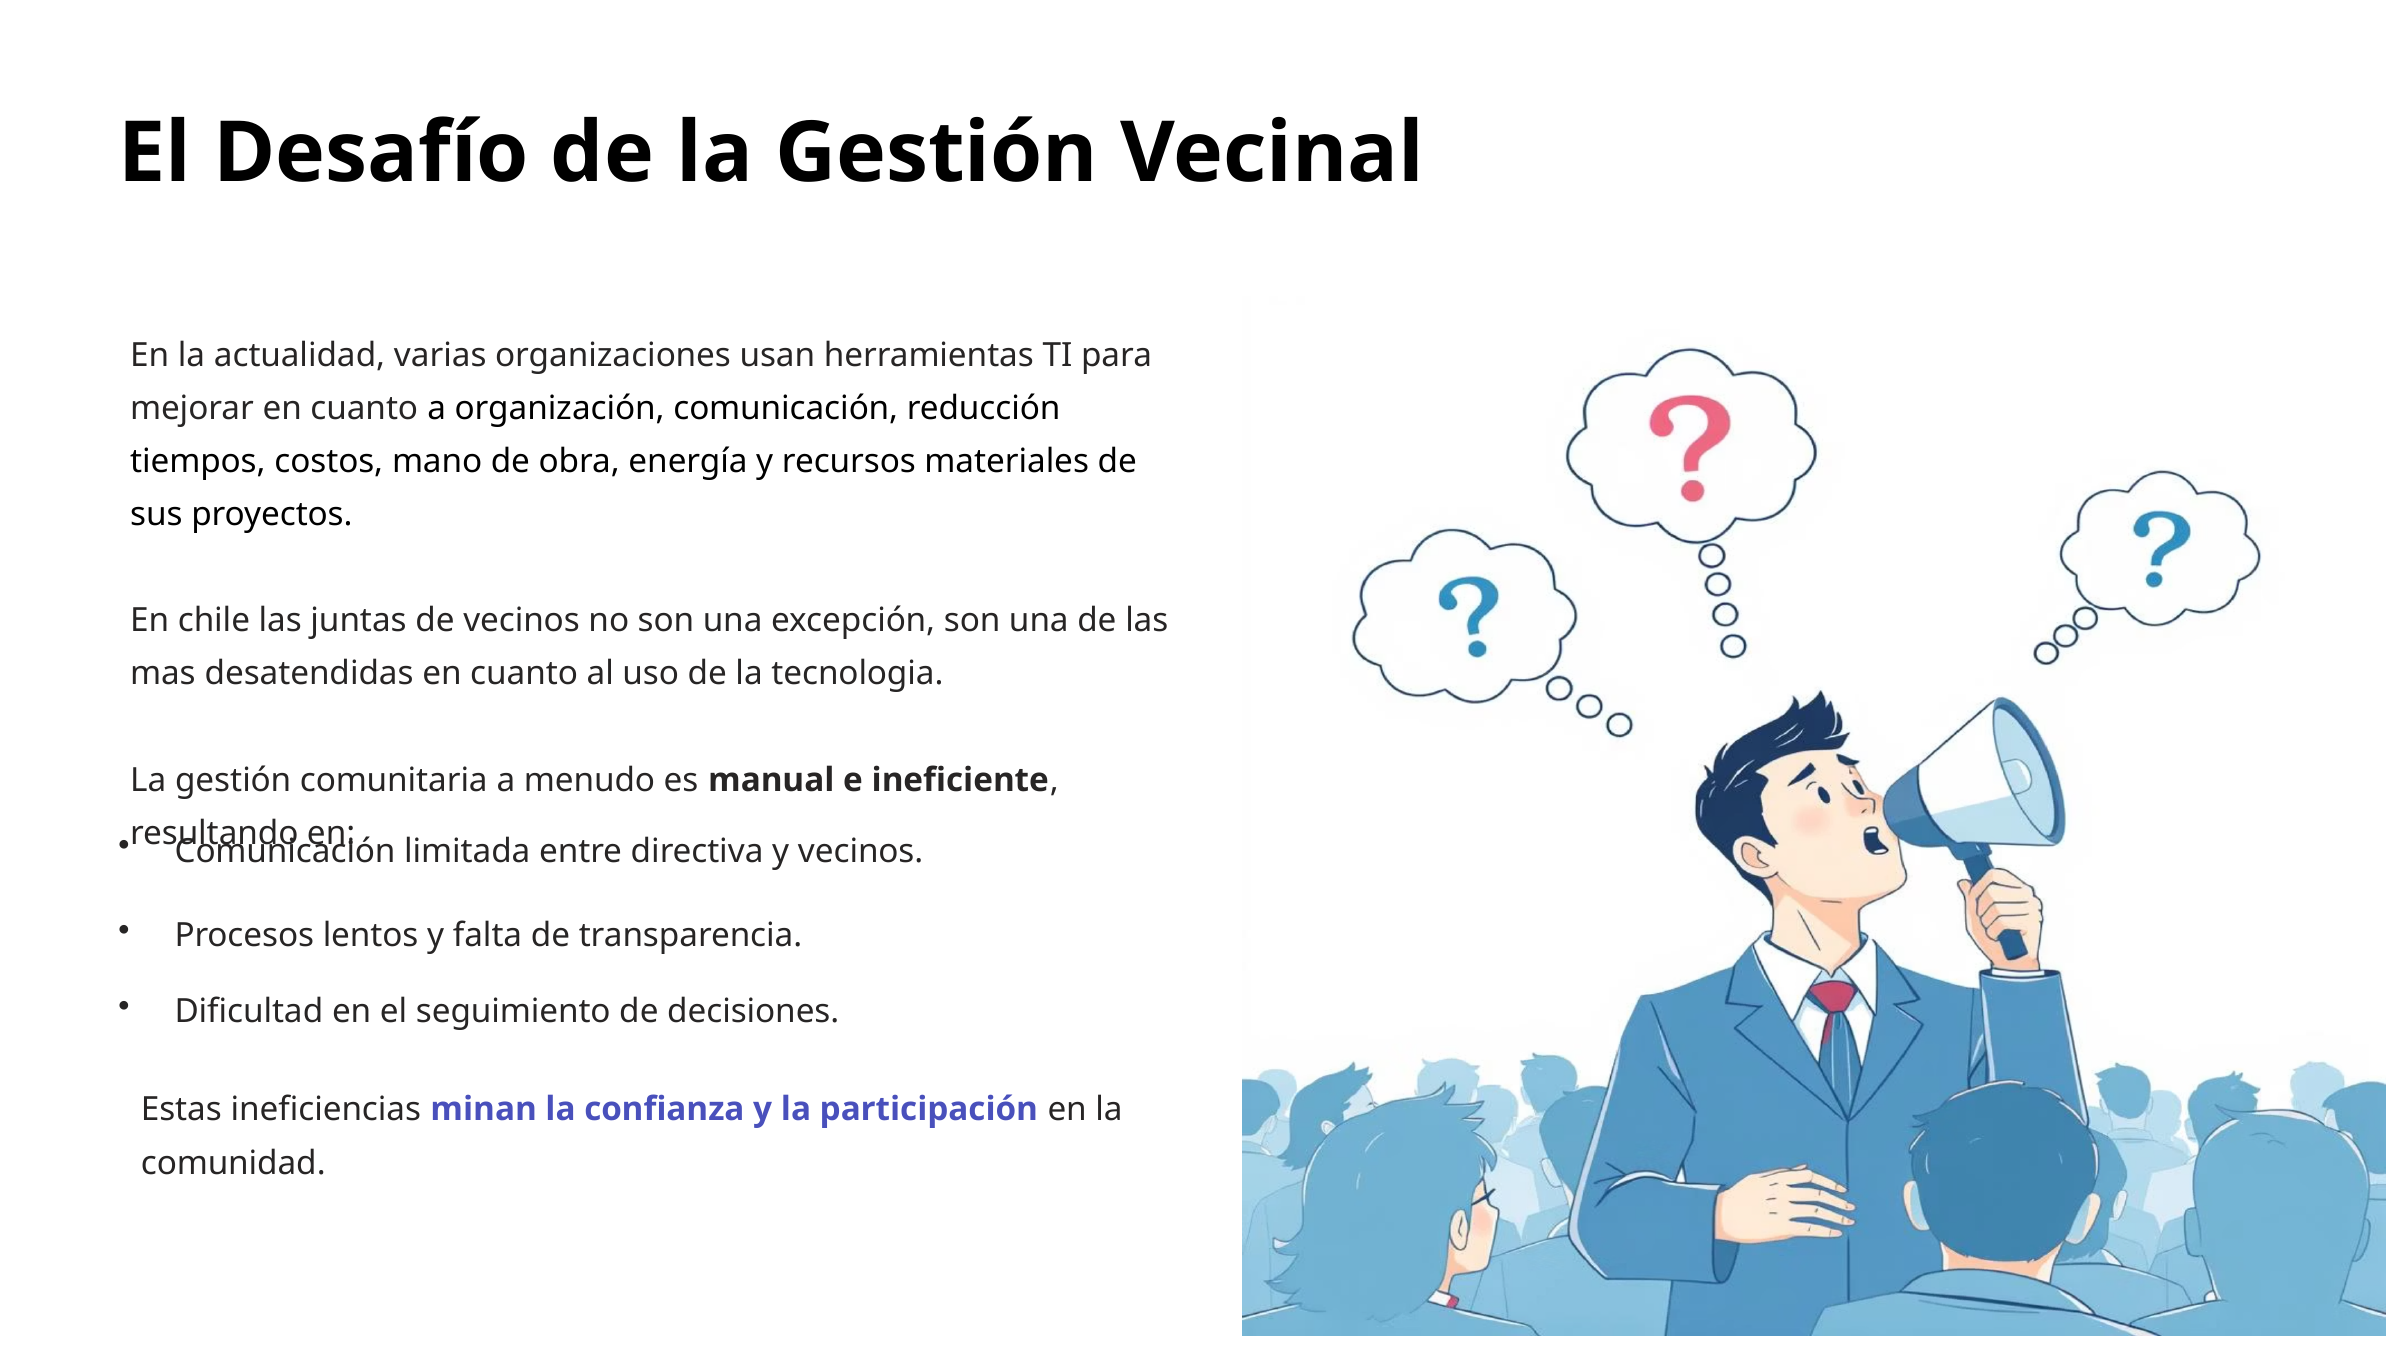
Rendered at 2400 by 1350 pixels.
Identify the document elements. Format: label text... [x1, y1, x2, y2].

picture [1242, 296, 2389, 1339]
text_box Dificultad en el seguimiento de decisiones. [118, 976, 1159, 1031]
text_box Comunicación limitada entre directiva y vecinos. [118, 815, 1159, 870]
text_box Estas ineficiencias minan la confianza y la participación en la comunidad. [140, 1074, 1182, 1183]
text_box En la actualidad, varias organizaciones usan herramientas TI para mejorar en cuanto a organización, comunicación, reducción tiempos, costos, mano de obra, energía y recursos materiales de sus proyectos. En chile las juntas de vecinos no son una excepción, son una de las mas desatendidas en cuanto al uso de la tecnologia. La gestión comunitaria a menudo es manual e ineficiente, resultando en: [130, 319, 1171, 760]
text_box Procesos lentos y falta de transparencia. [118, 900, 1159, 955]
text_box El Desafío de la Gestión Vecinal [118, 92, 1411, 199]
